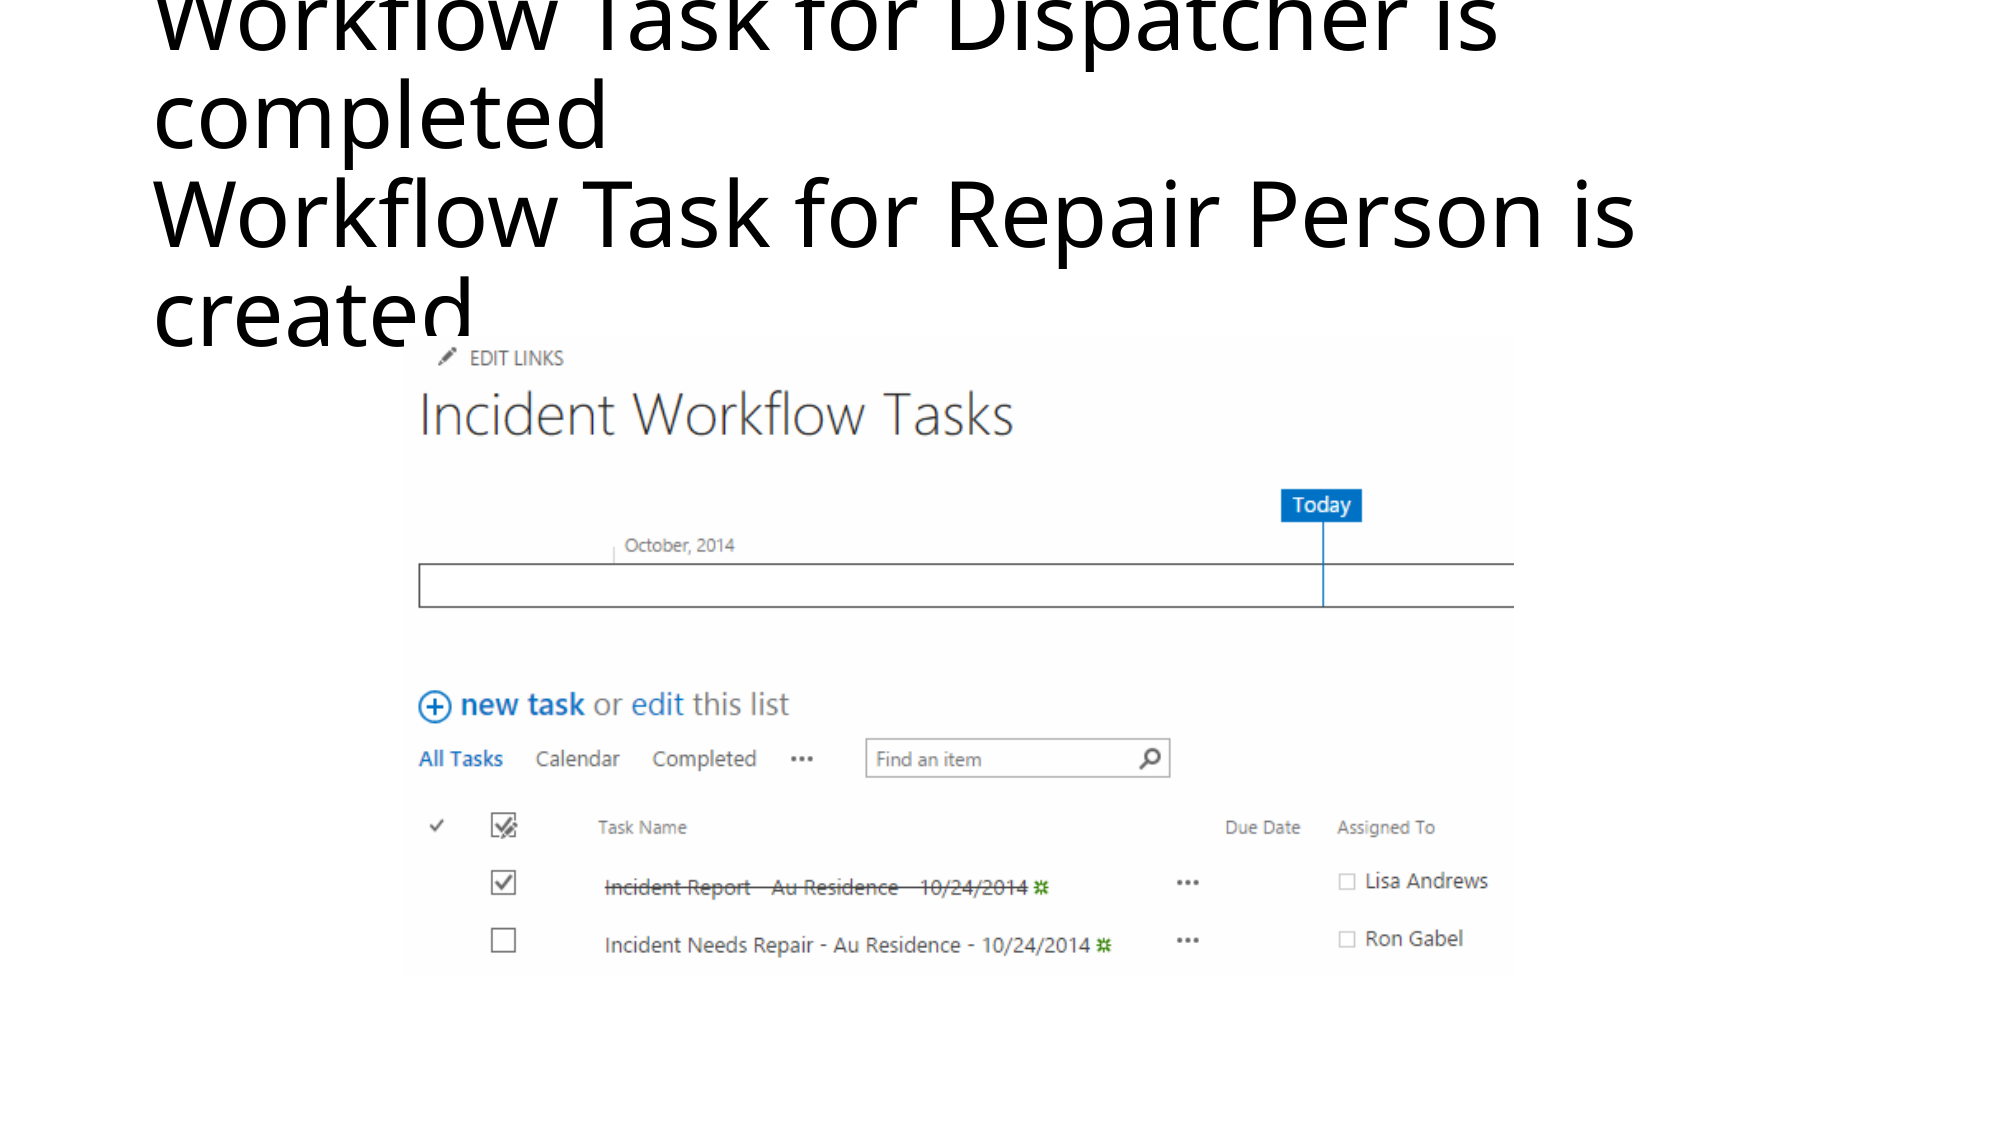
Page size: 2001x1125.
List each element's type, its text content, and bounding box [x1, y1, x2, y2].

picture [404, 336, 1514, 977]
title Workflow Task for Dispatcher is completed Workflow Task for Repair Person is created [137, 59, 1863, 278]
